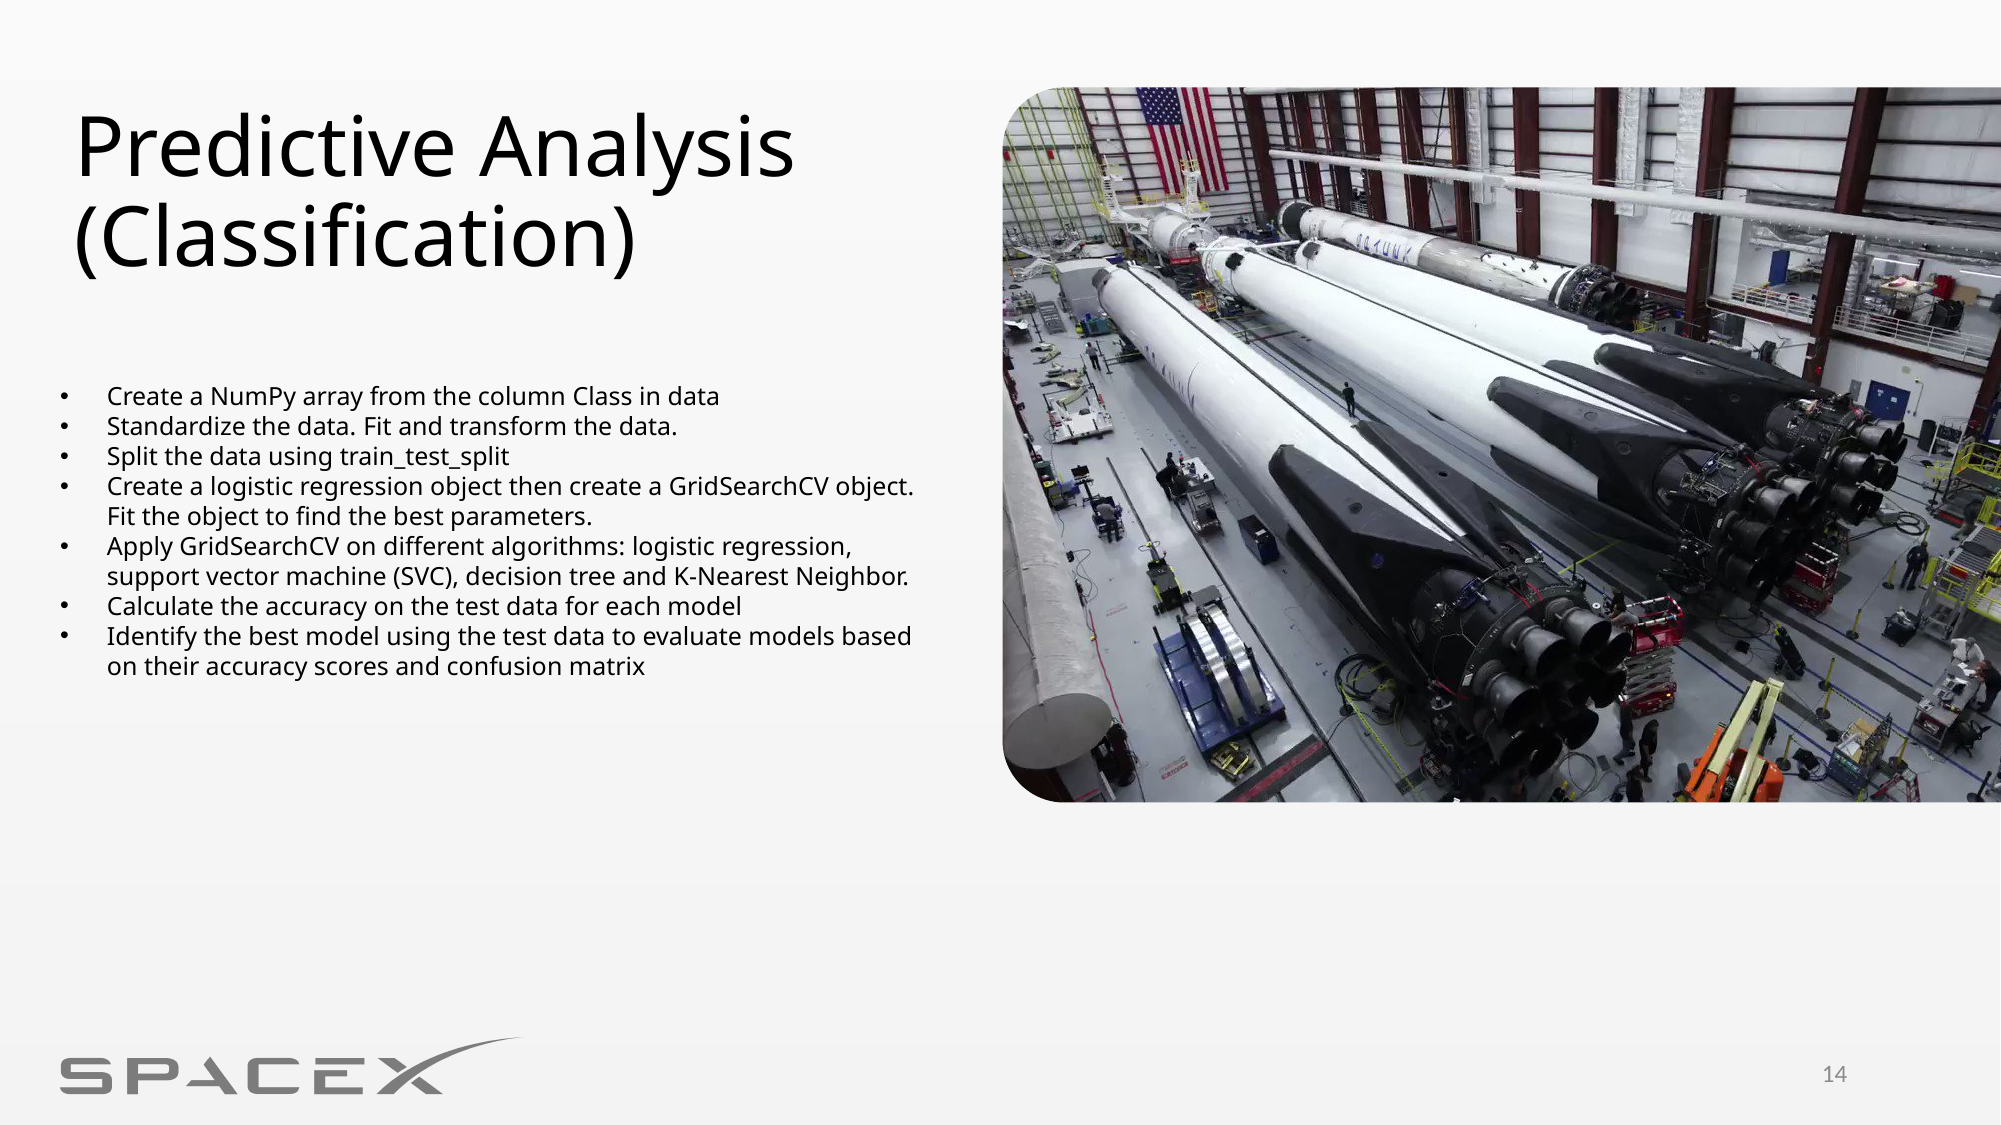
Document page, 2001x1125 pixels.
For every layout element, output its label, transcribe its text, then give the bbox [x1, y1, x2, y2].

slide_number 14 [1412, 1042, 1863, 1103]
picture [1002, 87, 2001, 803]
text_box Create a NumPy array from the column Class in data Standardize the data. Fit and transform the data. Split the data using train_test_split Create a logistic regression object then create a GridSearchCV object. Fit the object to find the best parameters. Apply GridSearchCV on different algorithms: logistic regression, support vector machine (SVC), decision tree and K-Nearest Neighbor. Calculate the accuracy on the test data for each model Identify the best model using the test data to evaluate models based on their accuracy scores and confusion matrix [45, 373, 962, 688]
picture [58, 1036, 526, 1095]
text_box Predictive Analysis (Classification) [59, 92, 1002, 296]
